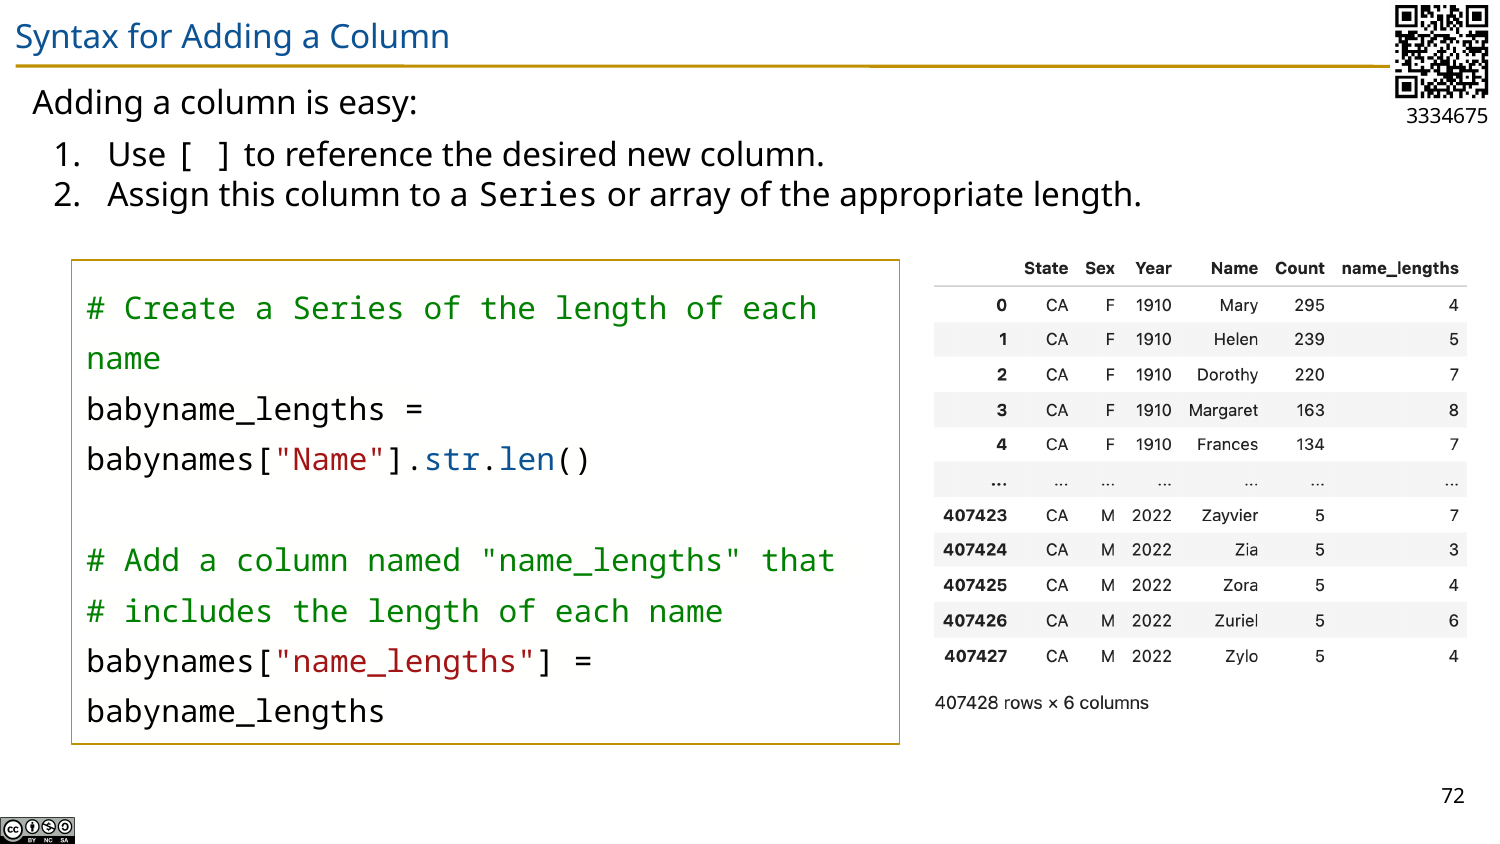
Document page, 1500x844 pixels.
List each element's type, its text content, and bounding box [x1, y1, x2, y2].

title Syntax for Adding a Column [0, 0, 1398, 65]
picture [0, 817, 75, 844]
text_box # Create a Series of the length of each name babyname_lengths = babynames["Name"].str.len() # Add a column named "name_lengths" that # includes the length of each name babynames["name_lengths"] = babyname_lengths [71, 259, 900, 745]
slide_number 72 [1389, 764, 1480, 830]
picture [933, 250, 1481, 719]
picture [1398, 0, 1493, 103]
list Adding a column is easy: Use [ ] to reference the desired new column. Assign this column to a Series or array of the appropriate length. [17, 65, 1416, 627]
